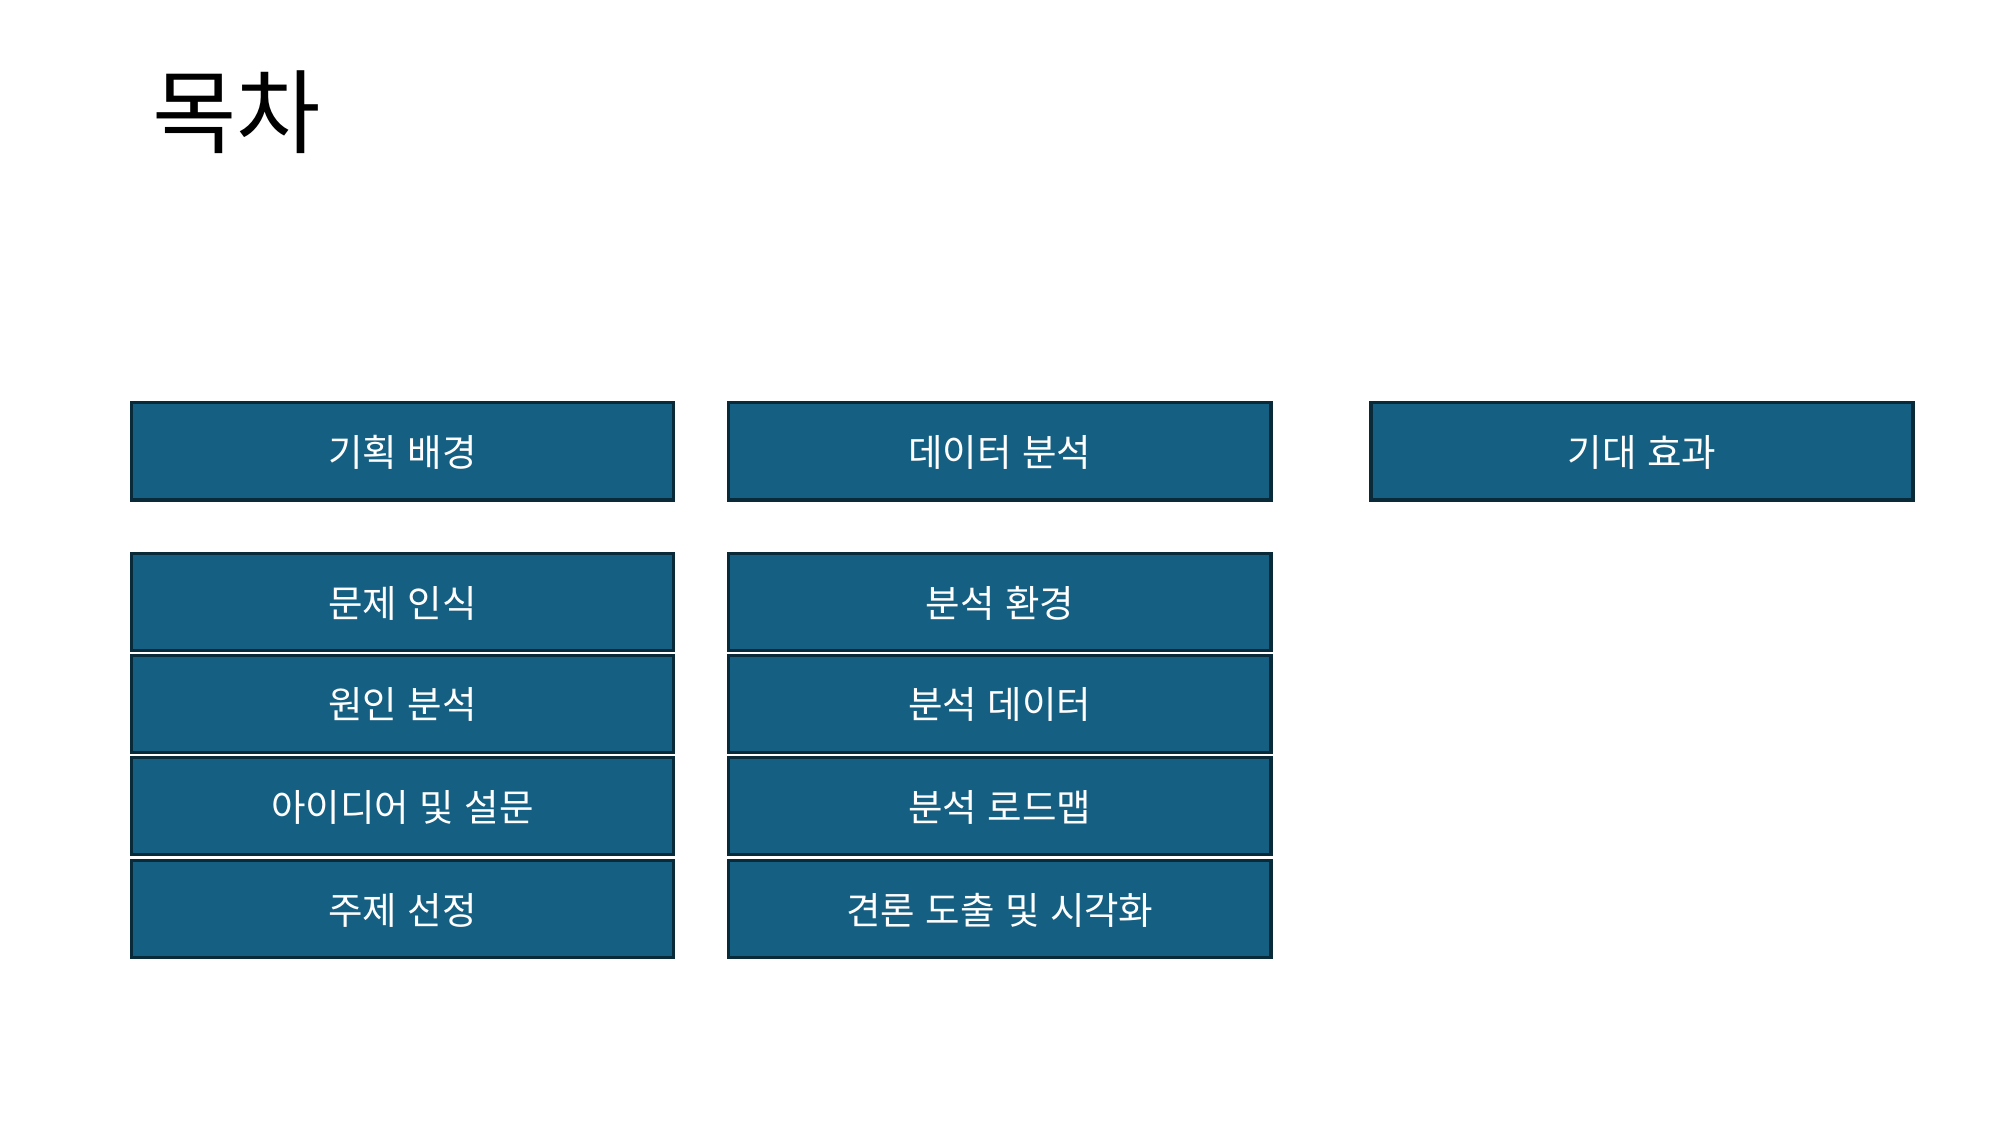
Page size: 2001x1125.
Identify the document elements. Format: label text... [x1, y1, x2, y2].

text_box 주제 선정 [130, 859, 675, 959]
text_box 기대 효과 [1369, 401, 1915, 502]
text_box 분석 환경 [727, 552, 1273, 652]
text_box 견론 도출 및 시각화 [727, 859, 1273, 959]
text_box 분석 데이터 [727, 654, 1273, 754]
text_box 데이터 분석 [727, 401, 1273, 502]
text_box 아이디어 및 설문 [130, 756, 675, 856]
text_box 목차 [137, 59, 1863, 278]
text_box 문제 인식 [130, 552, 675, 652]
text_box 원인 분석 [130, 654, 675, 754]
text_box 분석 로드맵 [727, 756, 1273, 856]
text_box 기획 배경 [130, 401, 675, 502]
